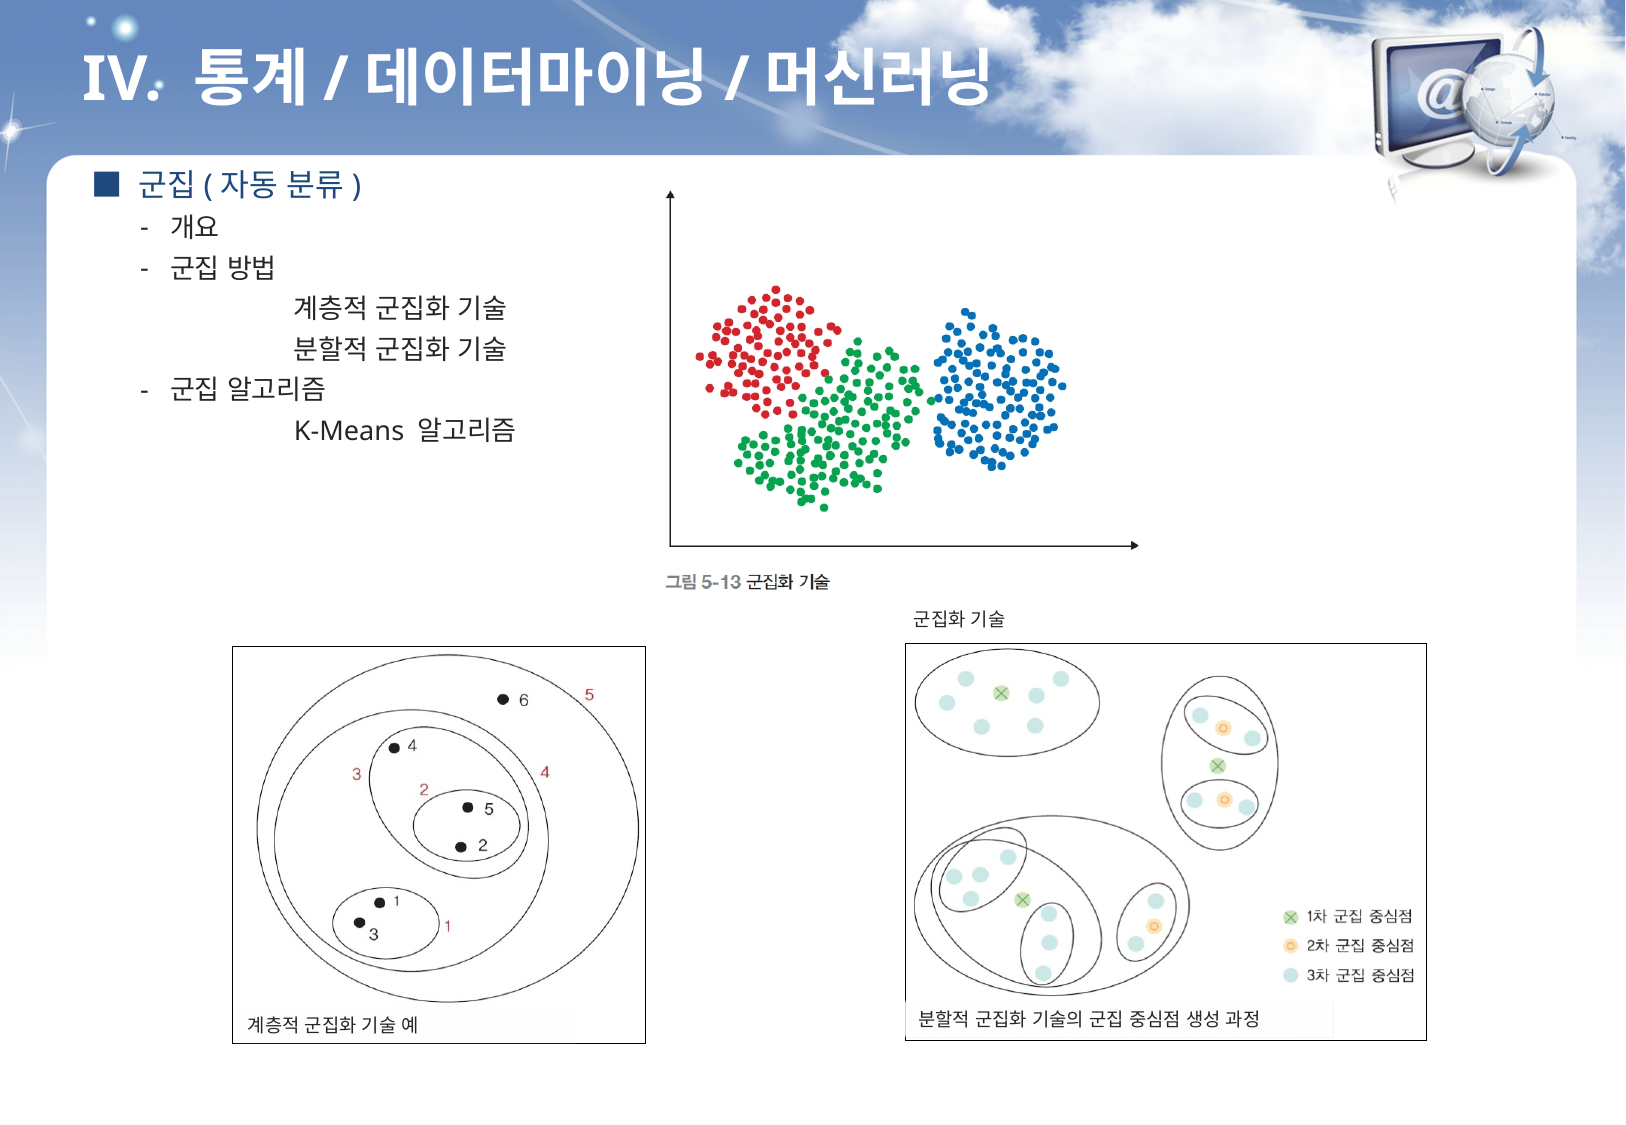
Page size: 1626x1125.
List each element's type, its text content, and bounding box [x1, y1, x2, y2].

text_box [903, 643, 1428, 1041]
text_box IV. 통계/데이터마이닝/머신러닝 [68, 31, 1498, 102]
text_box ■ 군집(자동 분류) 개요 군집 방법 계층적 군집화 기술 분할적 군집화 기술 군집 알고리즘 K-Means 알고리즘 [75, 156, 840, 454]
picture [0, 0, 1626, 1125]
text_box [232, 646, 646, 1045]
text_box 군집화 기술 [896, 596, 1201, 642]
